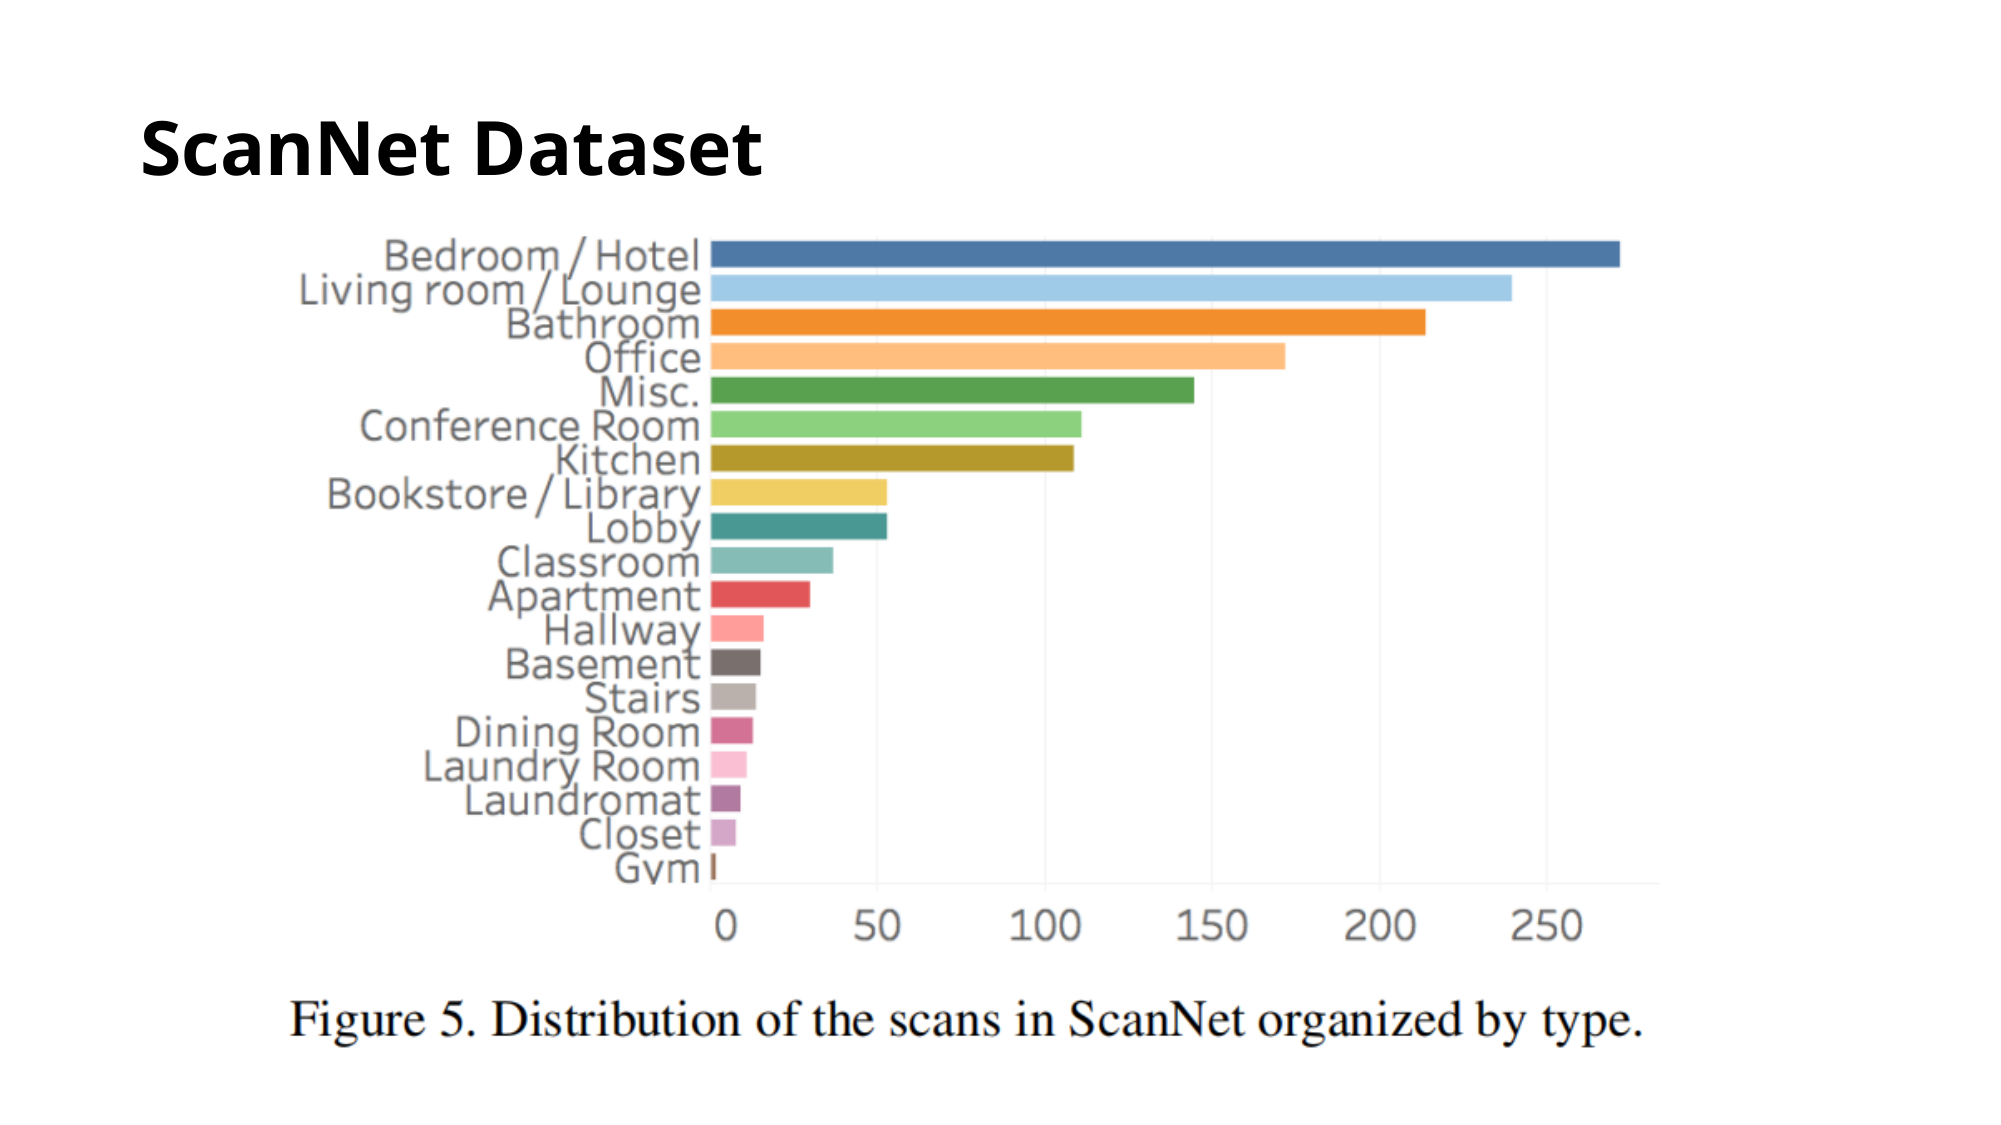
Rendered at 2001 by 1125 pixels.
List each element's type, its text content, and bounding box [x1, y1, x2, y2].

picture [277, 225, 1660, 1061]
title ScanNet Dataset [106, 42, 1832, 260]
